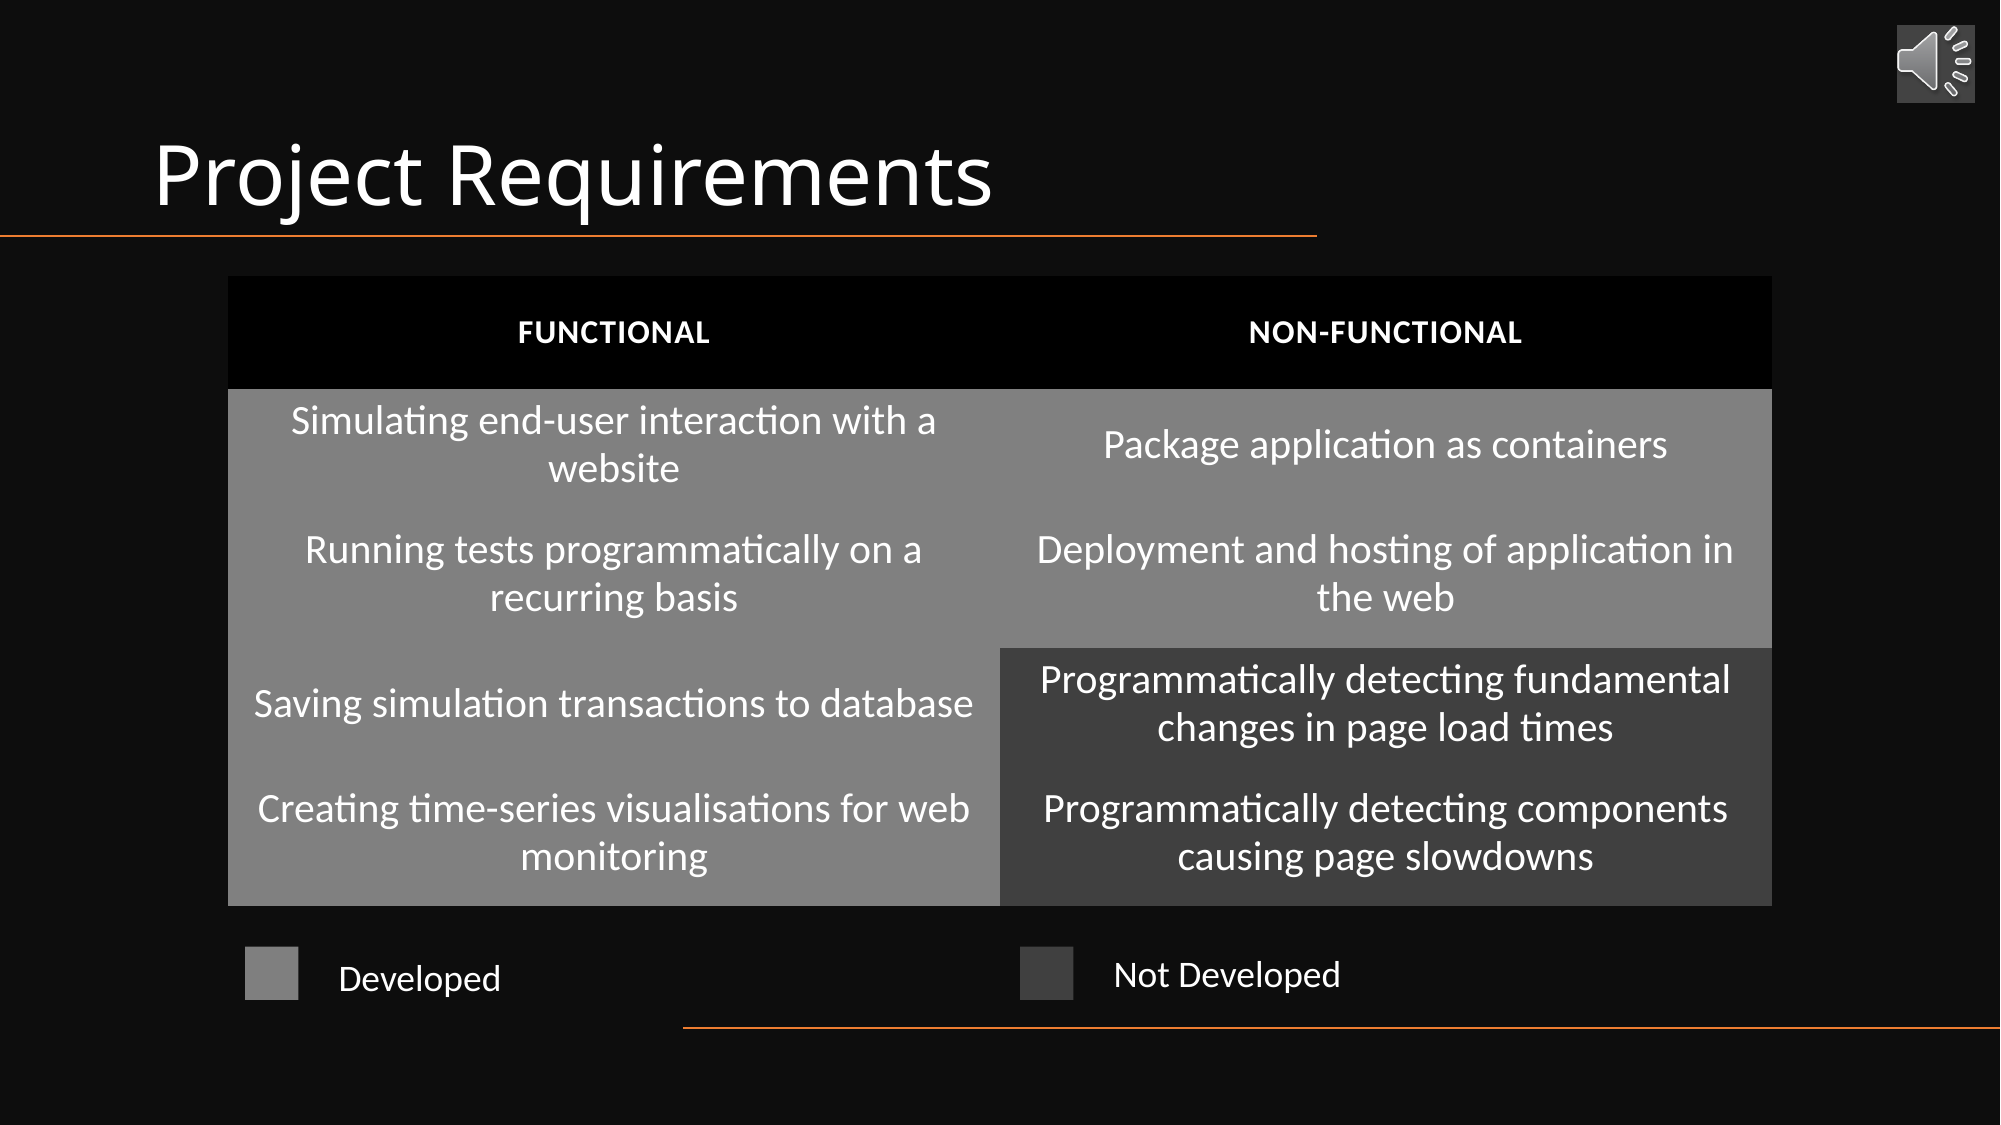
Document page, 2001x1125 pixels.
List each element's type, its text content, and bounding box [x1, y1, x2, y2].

picture [1896, 23, 1977, 104]
table_cell Deployment and hosting of application in the web [1000, 519, 1772, 648]
text_box Not Developed [1073, 942, 1600, 1003]
table_cell Simulating end-user interaction with a website [228, 389, 1000, 519]
text_box [0, 0, 2000, 1125]
table_cell Saving simulation transactions to database [228, 648, 1000, 777]
title Project Requirements [137, 63, 1317, 232]
text_box [1019, 946, 1073, 1001]
table_cell Creating time-series visualisations for web monitoring [228, 777, 1000, 906]
text_box Developed [298, 946, 807, 1007]
table_cell Programmatically detecting fundamental changes in page load times [1000, 648, 1772, 777]
table_header Non-Functional [1000, 276, 1772, 389]
table_cell Running tests programmatically on a recurring basis [228, 519, 1000, 648]
table_header Functional [228, 276, 1000, 389]
table_cell Package application as containers [1000, 389, 1772, 519]
text_box [244, 946, 298, 1001]
table_cell Programmatically detecting components causing page slowdowns [1000, 777, 1772, 906]
